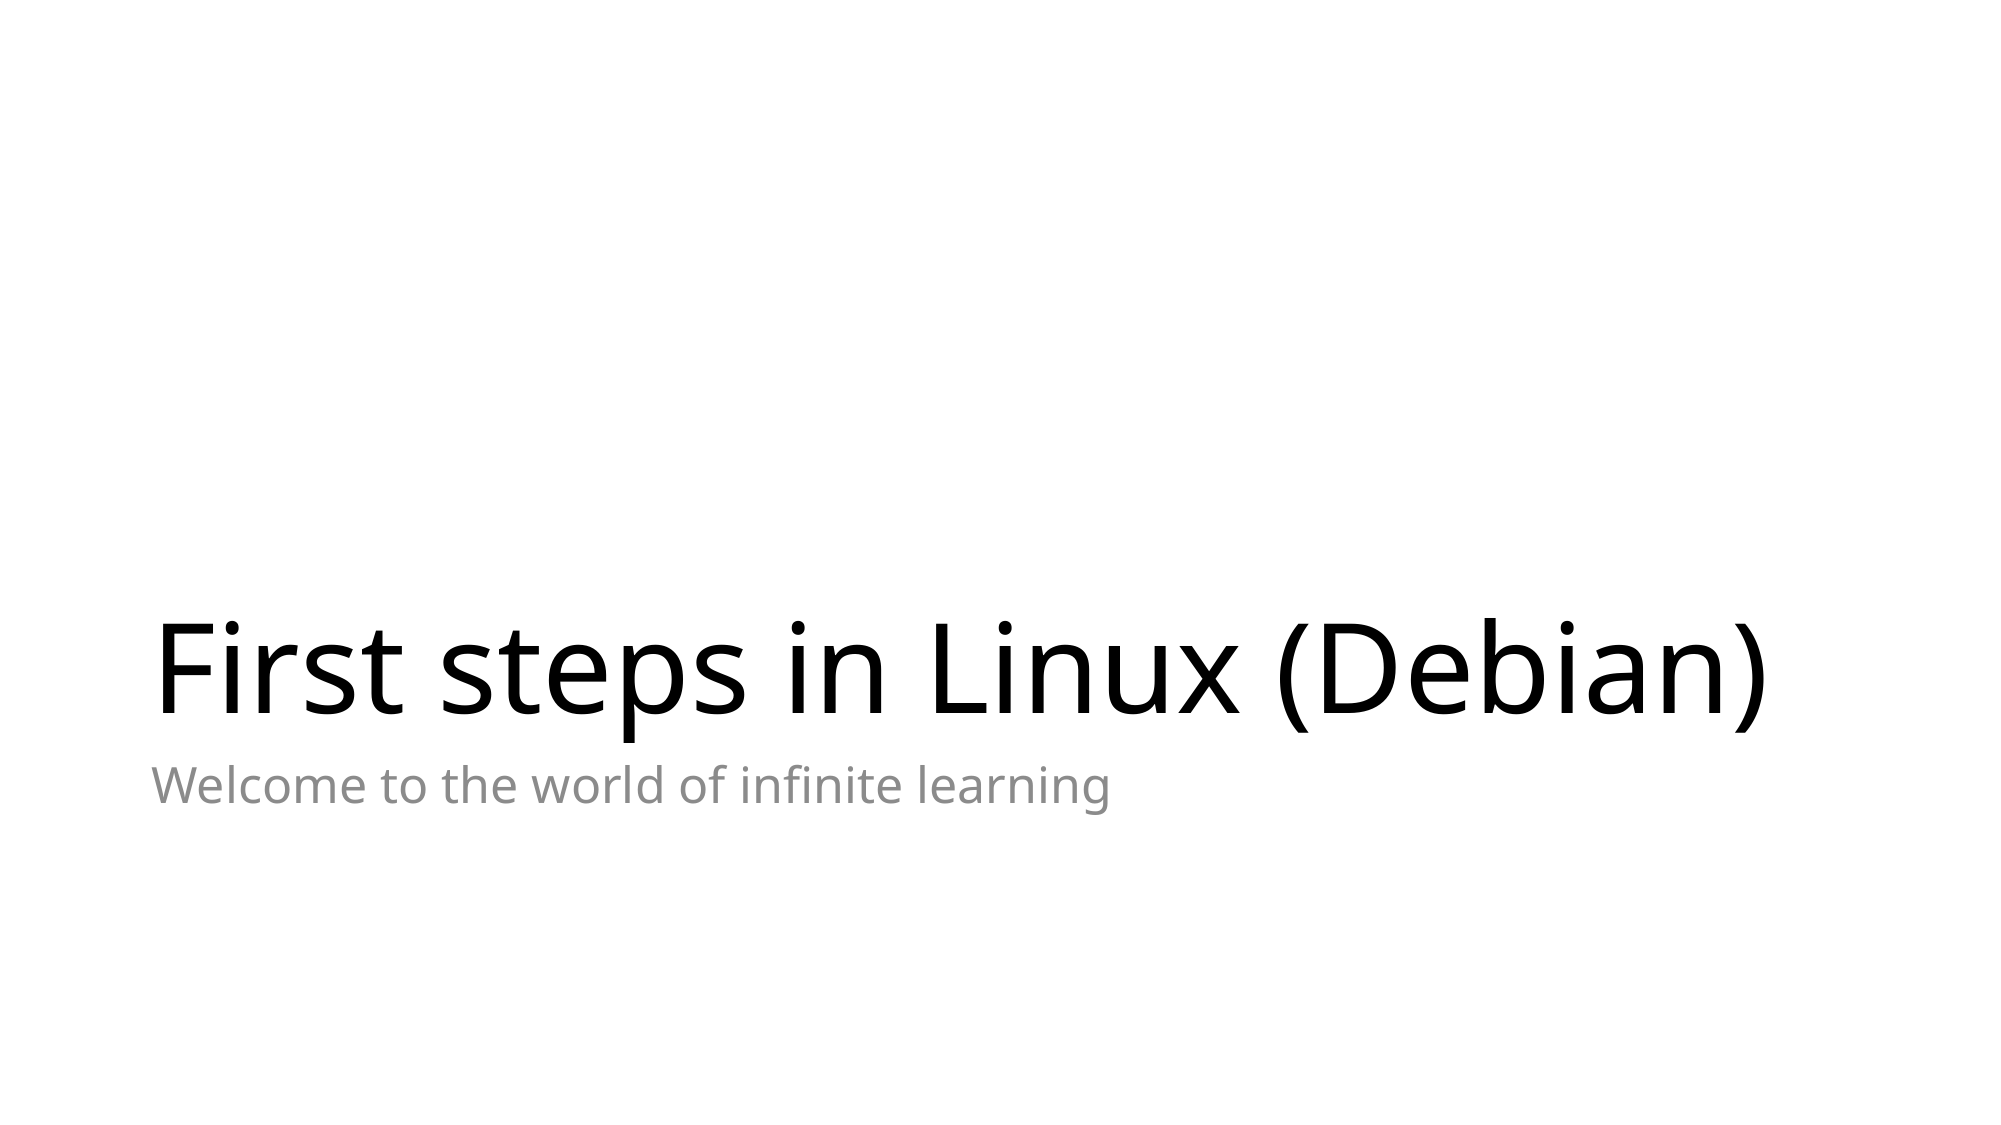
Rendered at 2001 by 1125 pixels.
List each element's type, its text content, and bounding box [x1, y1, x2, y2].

list Welcome to the world of infinite learning [136, 752, 1862, 999]
title First steps in Linux (Debian) [136, 280, 1862, 749]
